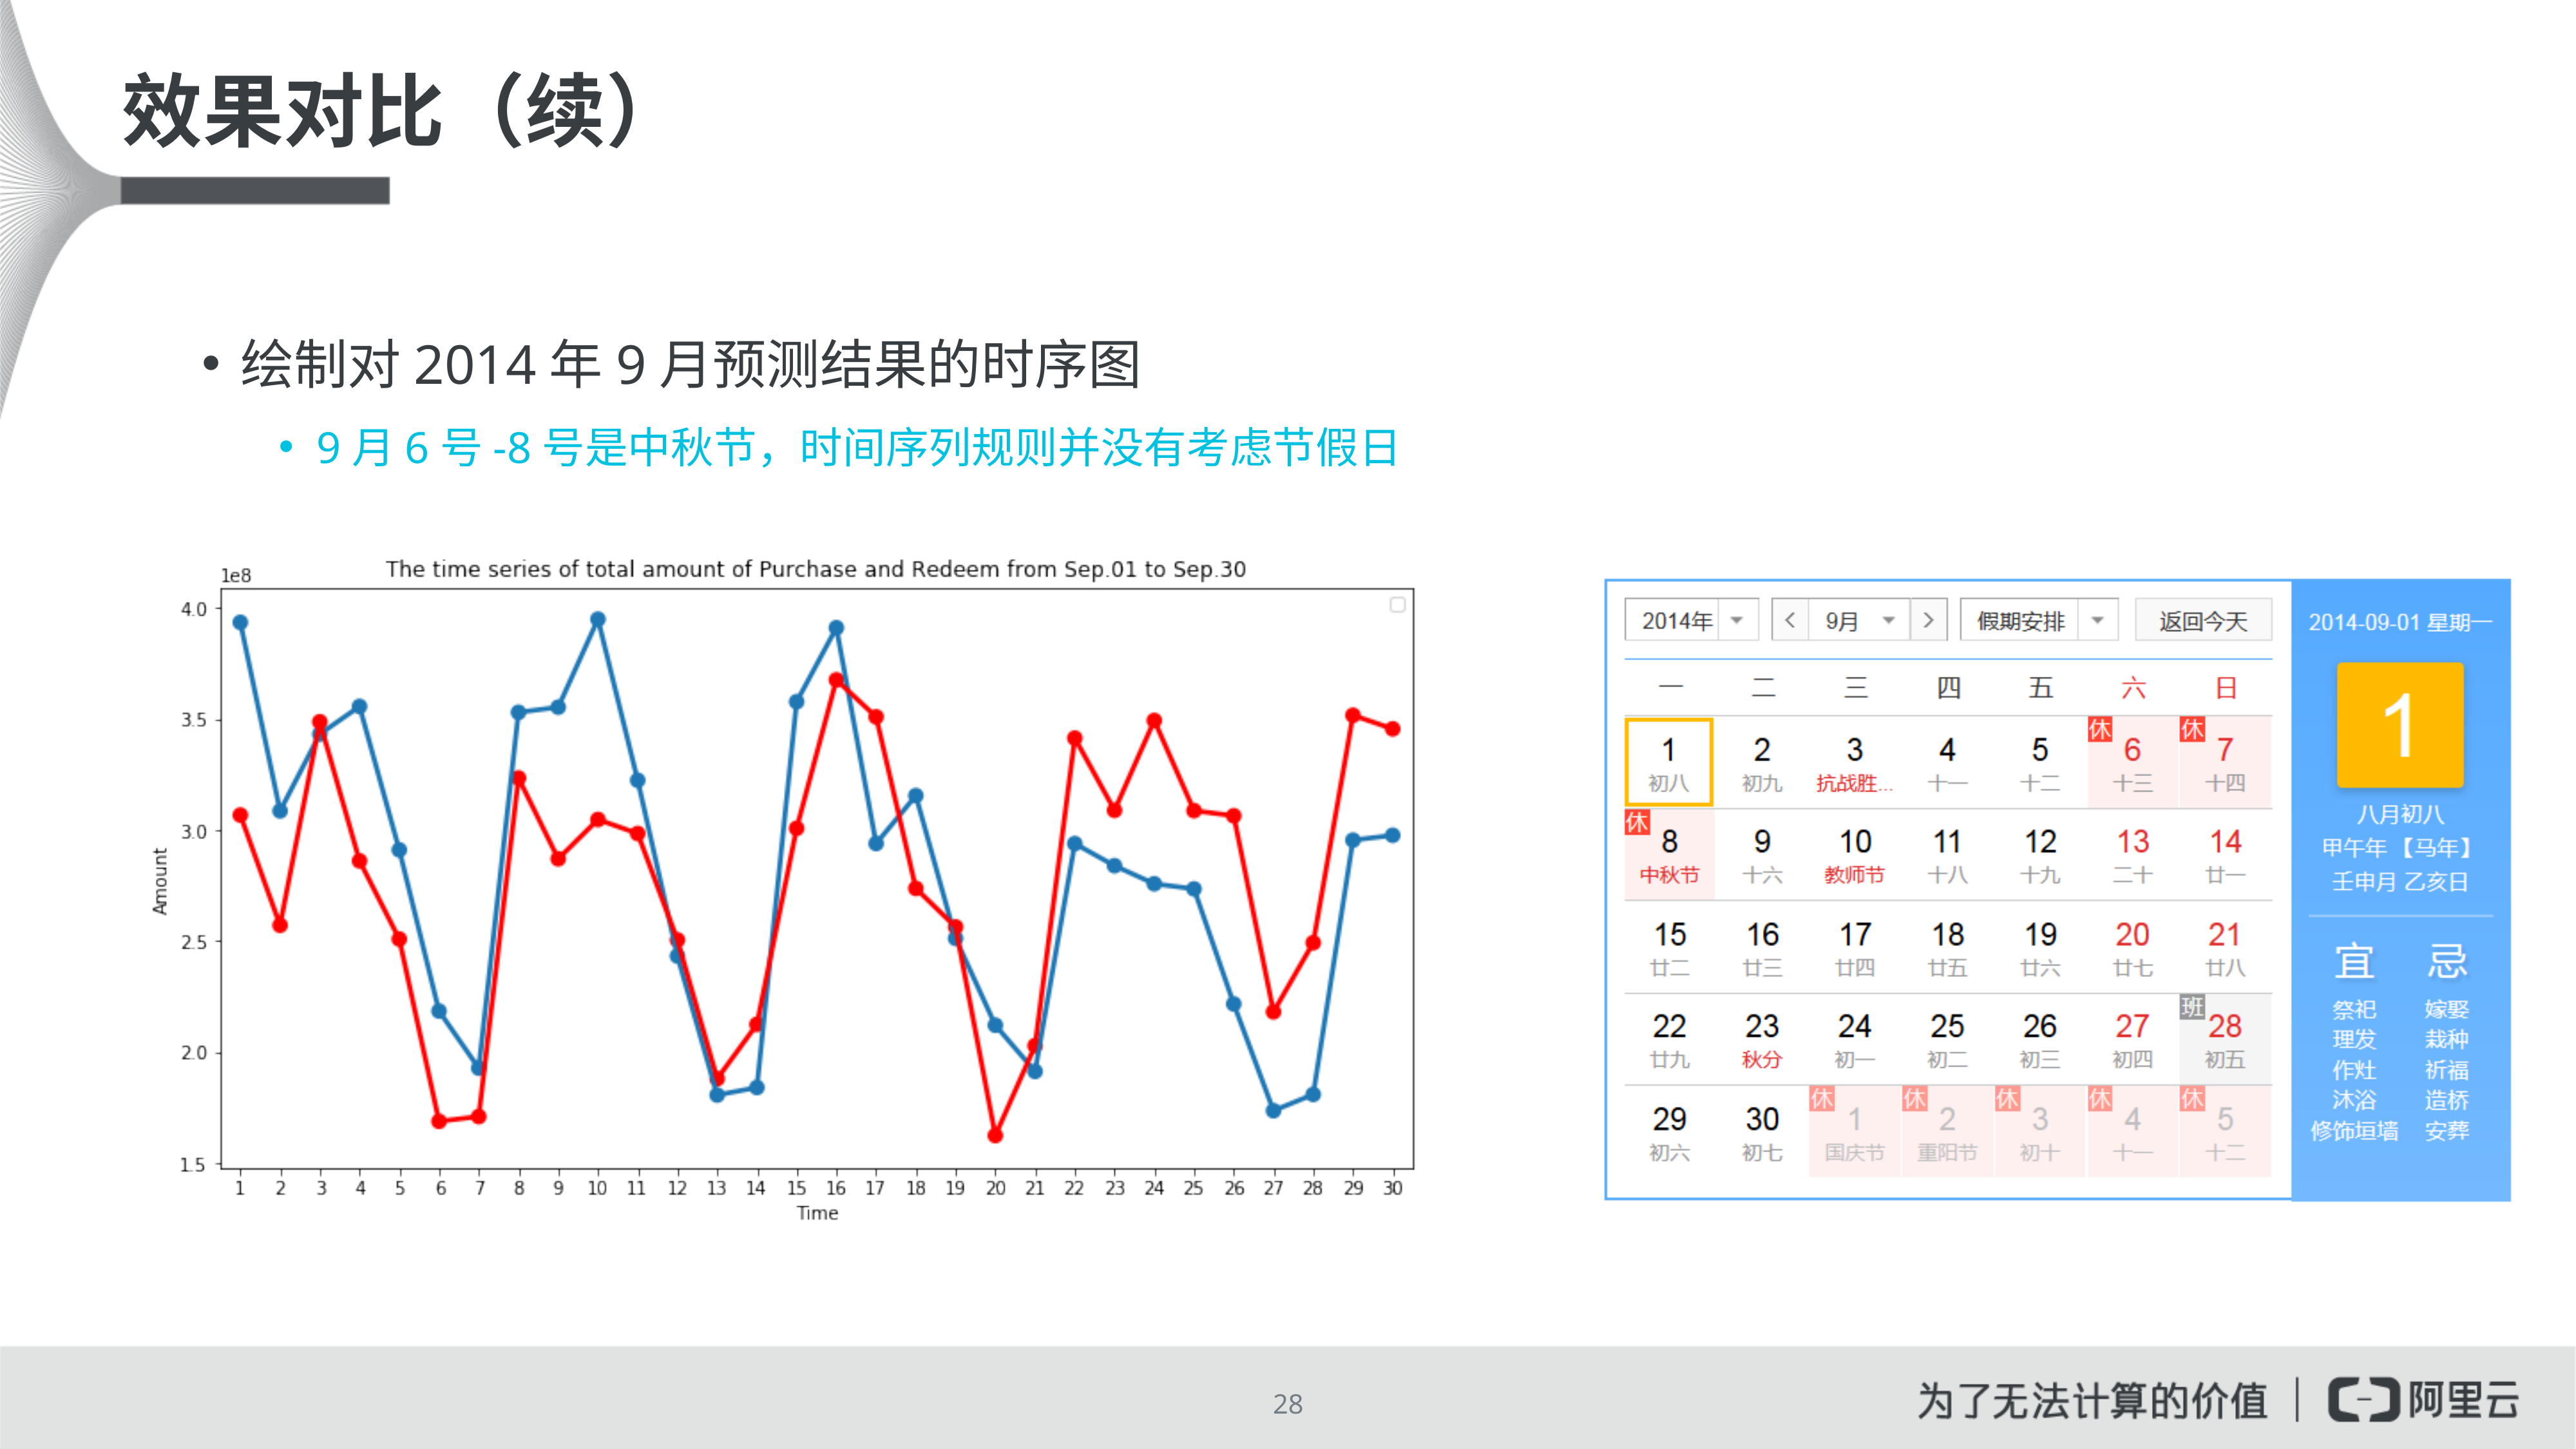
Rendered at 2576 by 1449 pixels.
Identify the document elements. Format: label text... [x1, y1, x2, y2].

title 效果对比（续） [112, 66, 2456, 163]
picture [0, 0, 2576, 1449]
list 绘制对2014年9月预测结果的时序图 9月6号-8号是中秋节，时间序列规则并没有考虑节假日 [192, 293, 2205, 516]
